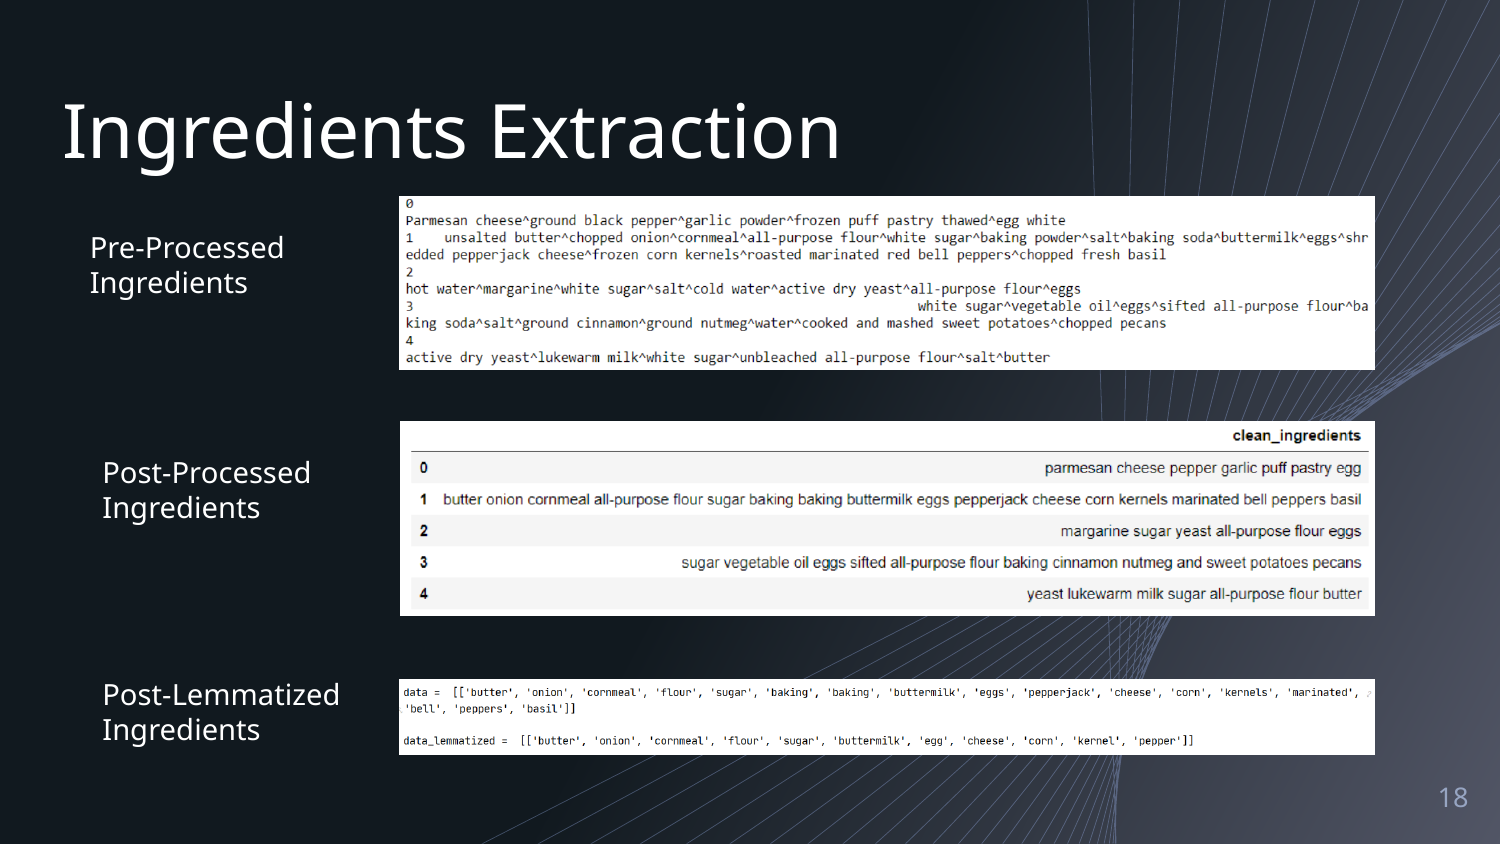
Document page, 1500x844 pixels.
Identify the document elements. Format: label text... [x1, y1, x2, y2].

text_box Post-Lemmatized Ingredients [87, 668, 400, 754]
text_box Pre-Processed Ingredients [75, 221, 325, 307]
picture [399, 196, 1376, 370]
text_box Post-Processed Ingredients [87, 446, 363, 532]
picture [399, 678, 1376, 755]
slide_number 18 [1378, 766, 1469, 832]
picture [400, 421, 1376, 616]
title Ingredients Extraction [62, 96, 1173, 176]
